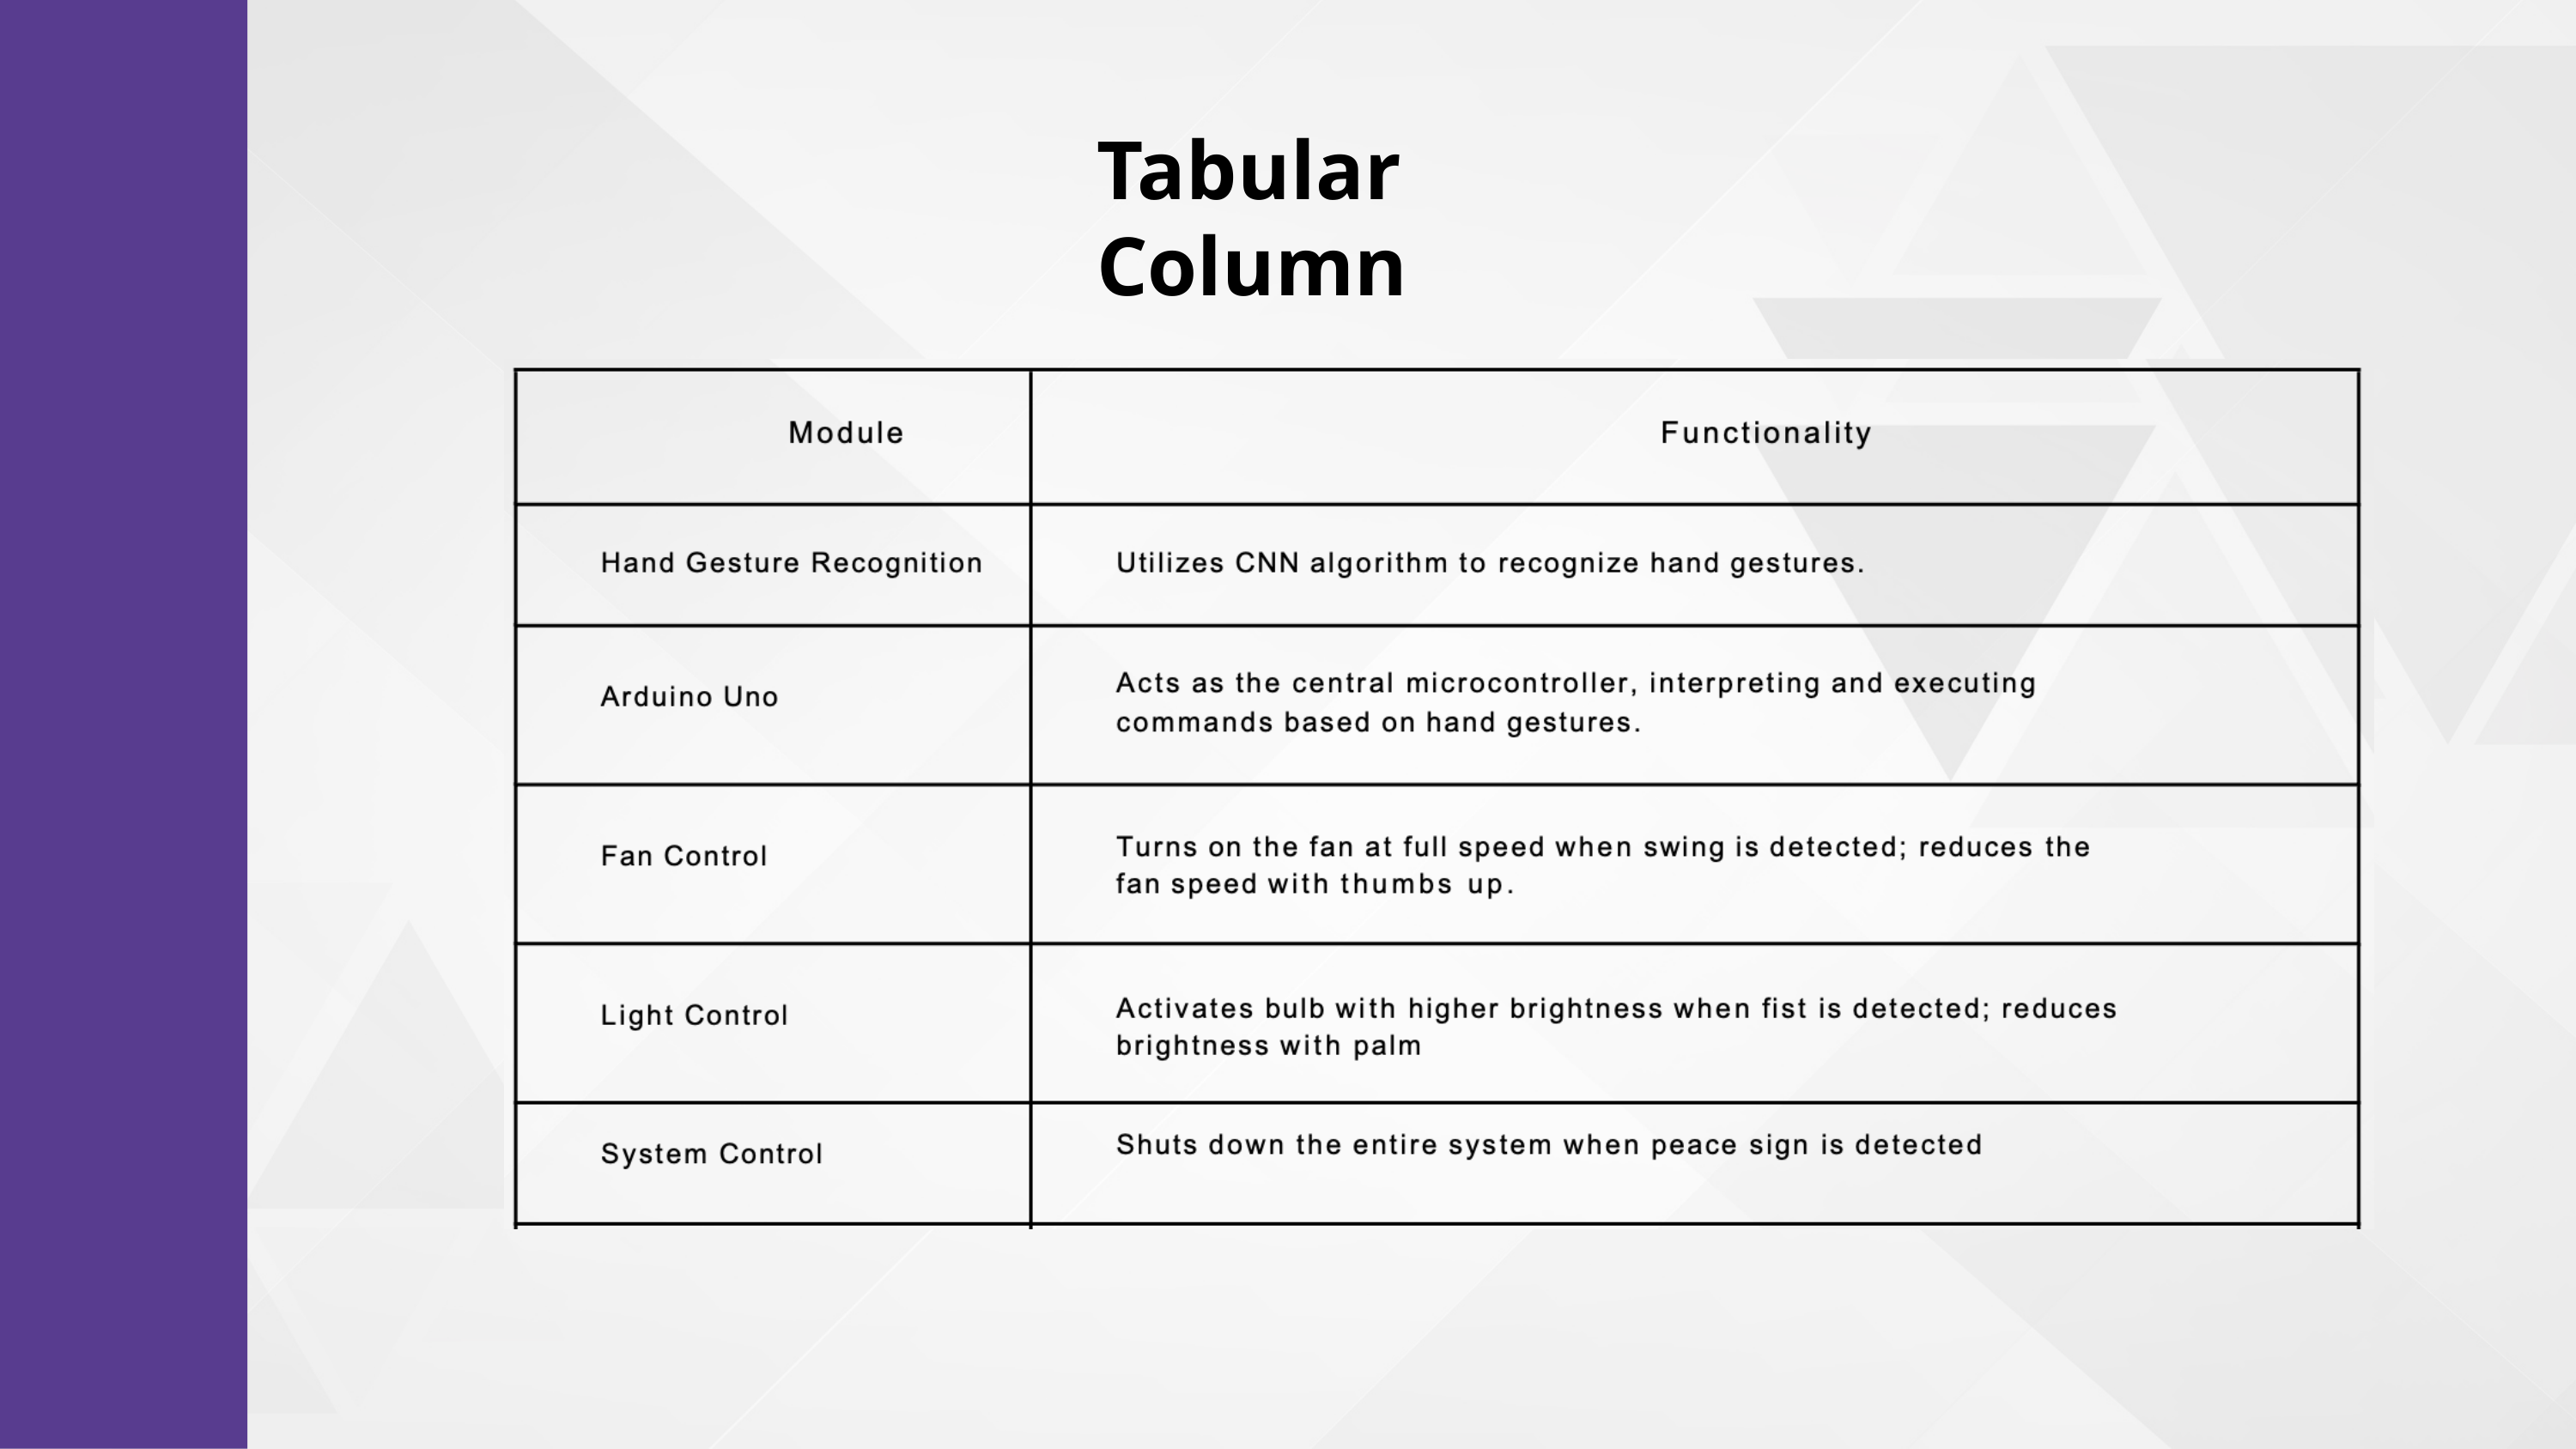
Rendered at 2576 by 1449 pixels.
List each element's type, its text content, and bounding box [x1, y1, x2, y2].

title Tabular Column [1095, 117, 1675, 356]
picture [248, 0, 2576, 1449]
